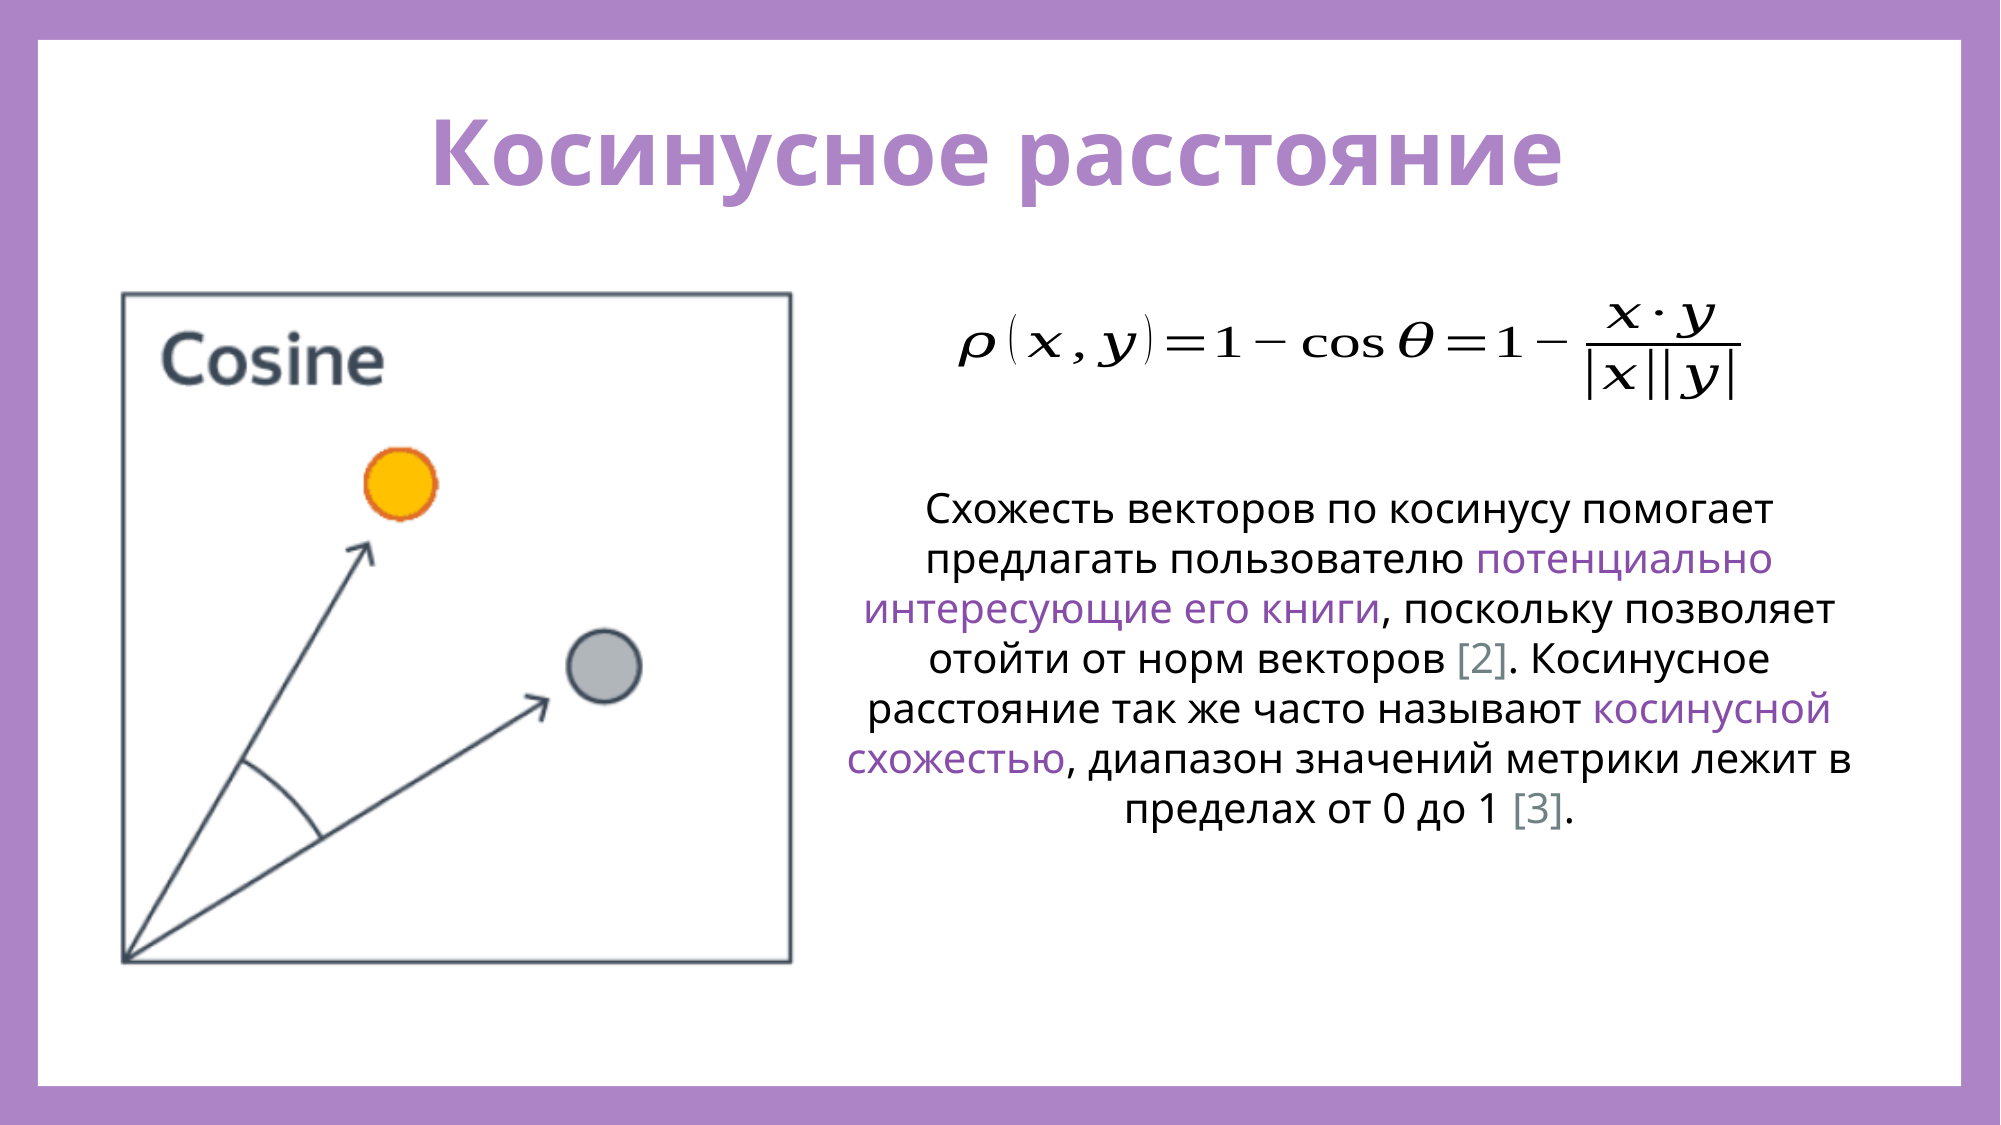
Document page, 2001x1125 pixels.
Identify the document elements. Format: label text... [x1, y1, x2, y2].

title Косинусное расстояние [187, 44, 1808, 268]
text_box Схожесть векторов по косинусу помогает предлагать пользователю потенциально интересующие его книги, поскольку позволяет отойти от норм векторов [2]. Косинусное расстояние так же часто называют косинусной схожестью, диапазон значений метрики лежит в пределах от 0 до 1 [3]. [813, 474, 1886, 839]
picture [114, 288, 803, 978]
